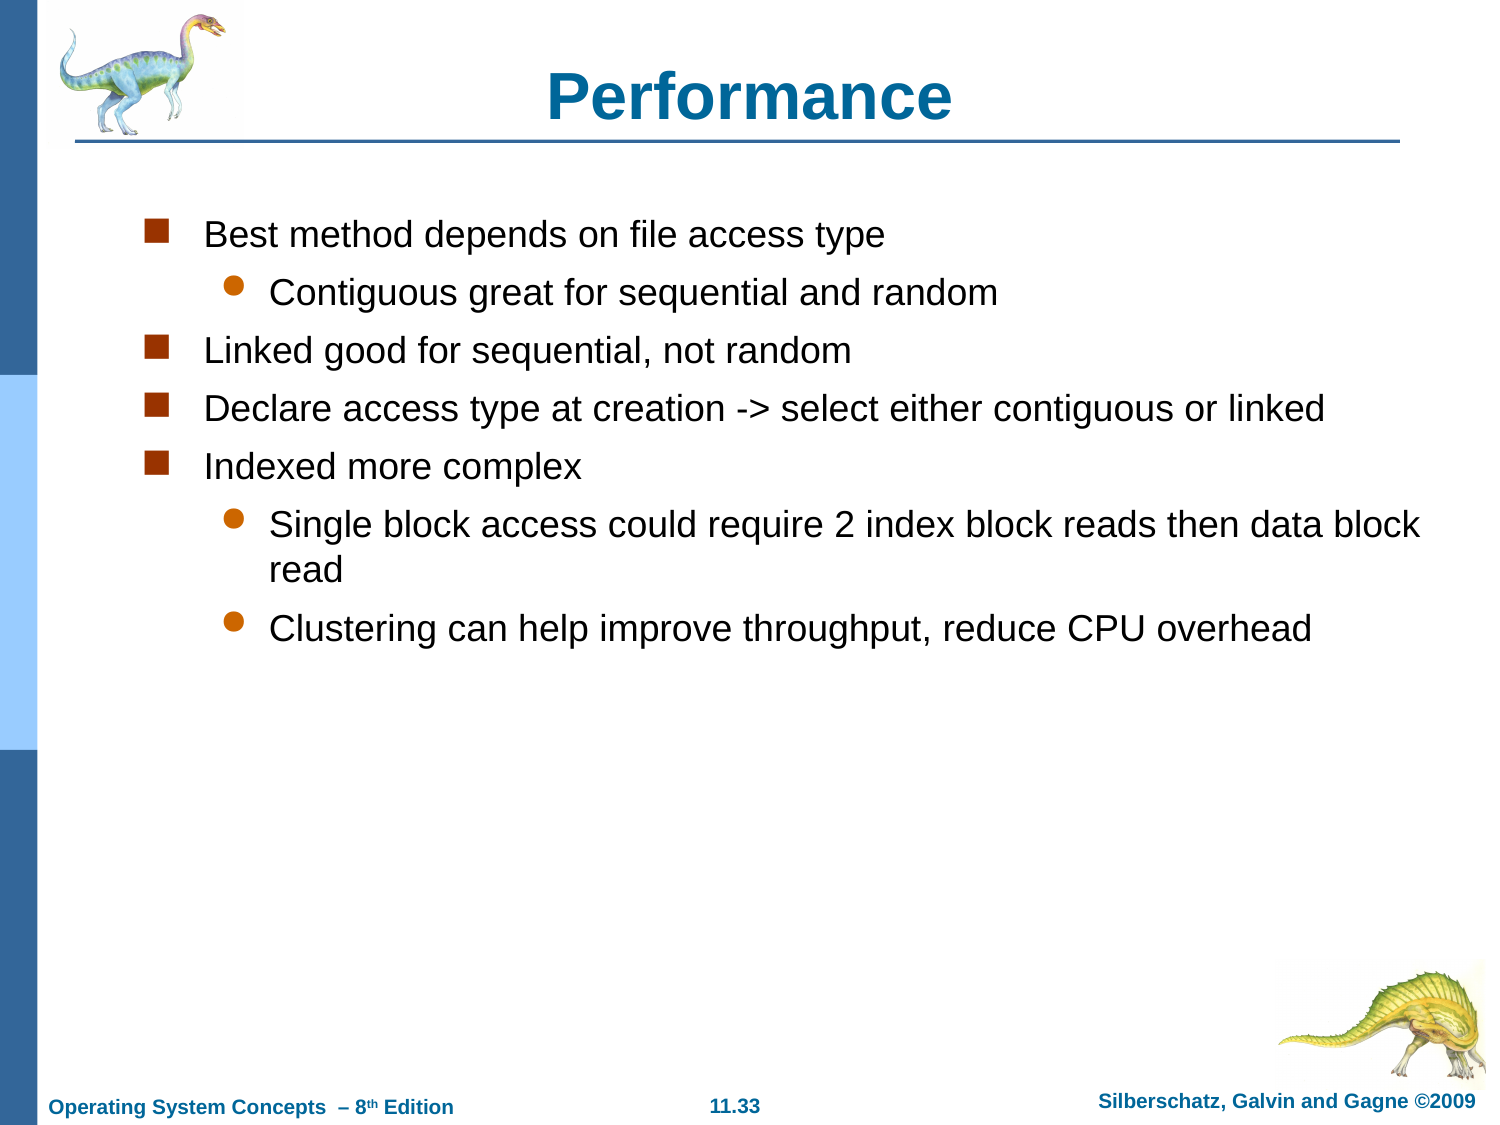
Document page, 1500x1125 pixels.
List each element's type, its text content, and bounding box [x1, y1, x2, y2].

picture [46, 0, 244, 149]
picture [1275, 959, 1486, 1090]
list Best method depends on file access type Contiguous great for sequential and random Linked good for sequential, not random Declare access type at creation -> select either contiguous or linked Indexed more complex Single block access could require 2 index block reads then data block read Clustering can help improve throughput, reduce CPU overhead [132, 202, 1483, 946]
title Performance [74, 45, 1426, 141]
picture [1415, 1093, 1423, 1098]
